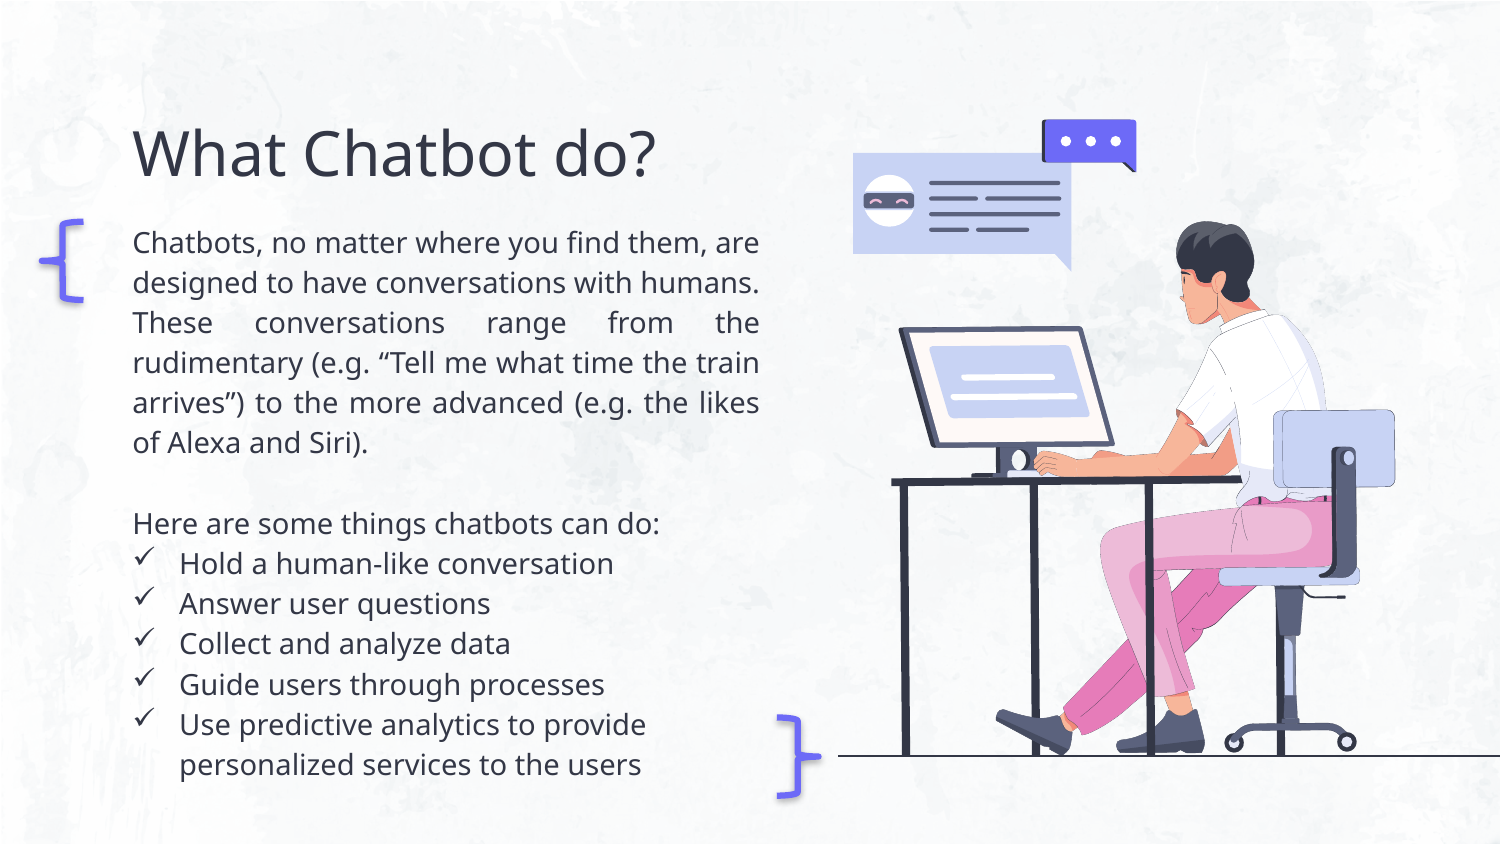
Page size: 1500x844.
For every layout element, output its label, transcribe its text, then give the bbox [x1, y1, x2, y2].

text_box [852, 119, 1396, 755]
picture [2, 2, 1500, 844]
text_box [38, 218, 84, 304]
title What Chatbot do? [117, 87, 801, 204]
text_box [776, 714, 822, 799]
list Chatbots, no matter where you find them, are designed to have conversations with humans. These conversations range from the rudimentary (e.g. “Tell me what time the train arrives”) to the more advanced (e.g. the likes of Alexa and Siri). Here are some things chatbots can do: Hold a human-like conversation Answer user questions Collect and analyze data Guide users through processes Use predictive analytics to provide personalized services to the users [117, 203, 776, 756]
